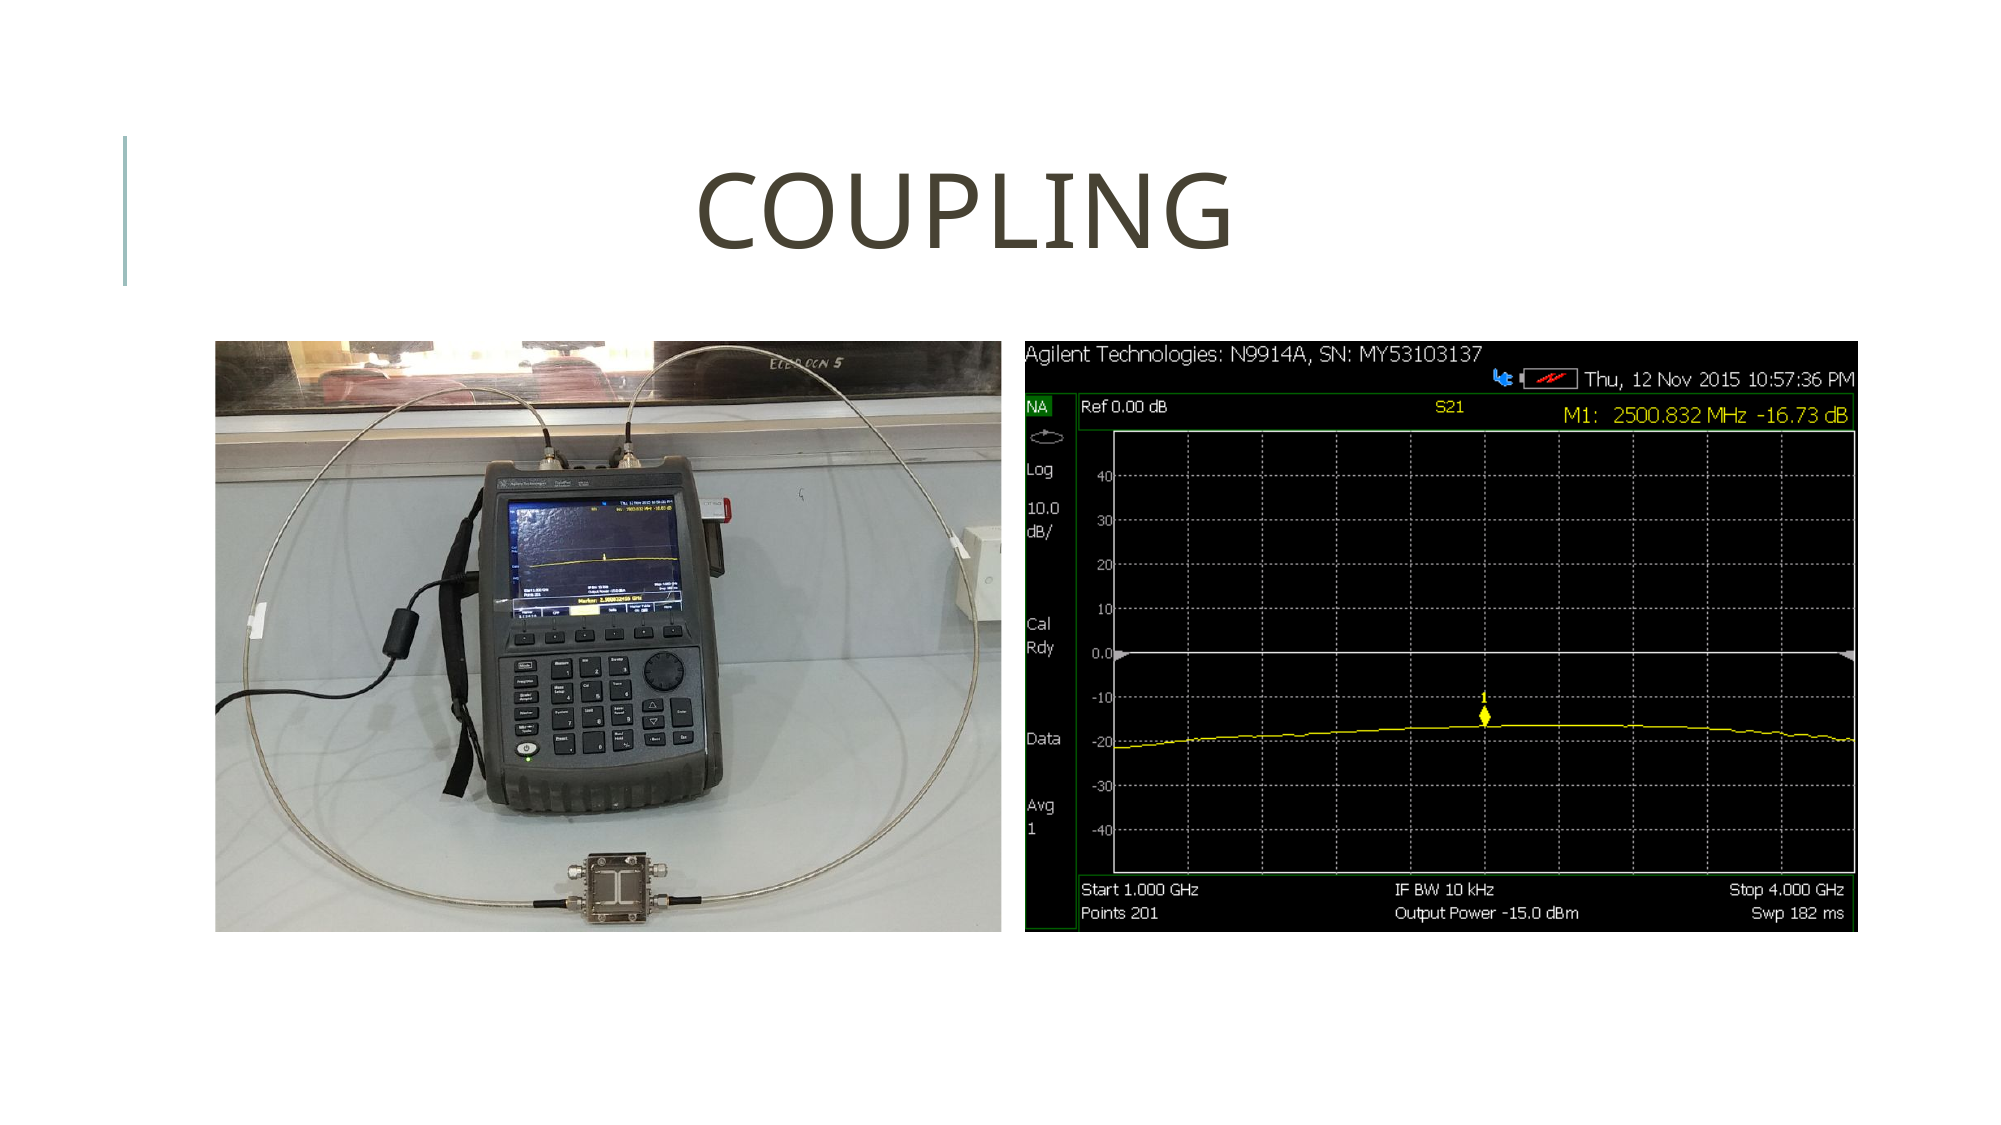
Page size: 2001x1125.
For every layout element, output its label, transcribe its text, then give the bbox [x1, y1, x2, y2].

picture [215, 341, 1002, 932]
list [1025, 341, 1858, 932]
title COUPLING [168, 96, 1763, 342]
